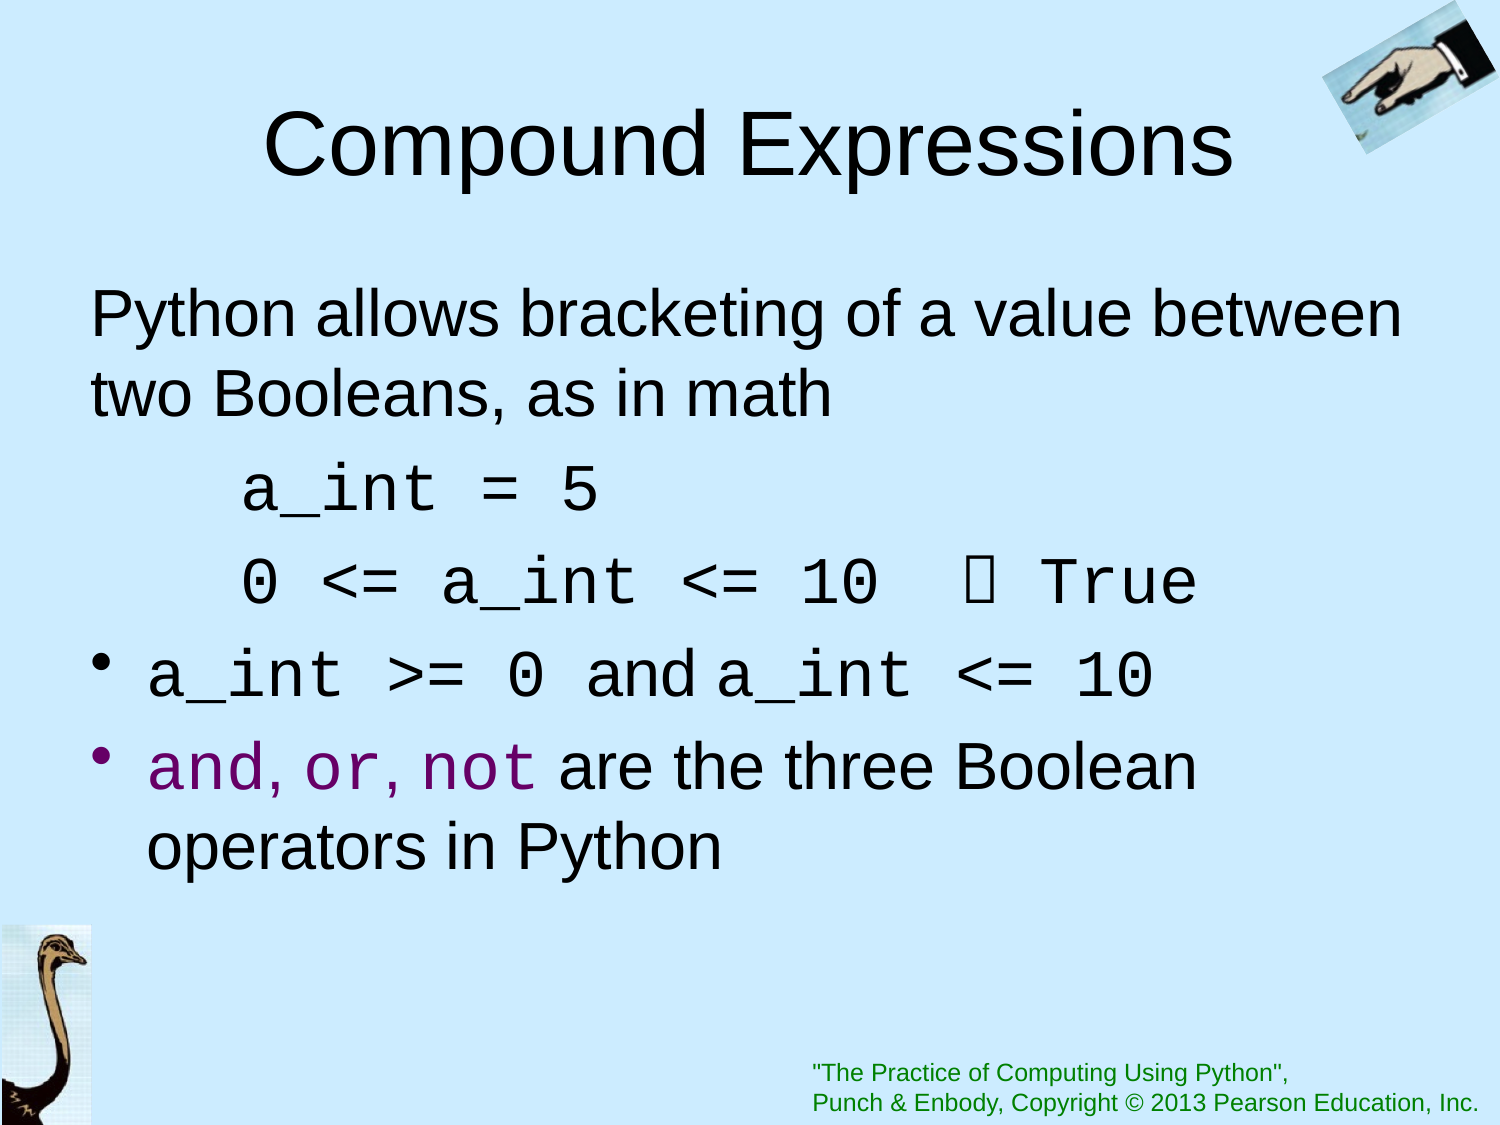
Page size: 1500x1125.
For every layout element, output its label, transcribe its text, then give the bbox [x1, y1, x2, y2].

picture [2, 924, 92, 1125]
picture [1378, 0, 1499, 120]
title Compound Expressions [75, 45, 1425, 233]
list Python allows bracketing of a value between two Booleans, as in math a_int = 5 0 <= a_int <= 10  True a_int >= 0 and a_int <= 10 and, or, not are the three Boolean operators in Python [75, 262, 1425, 1005]
